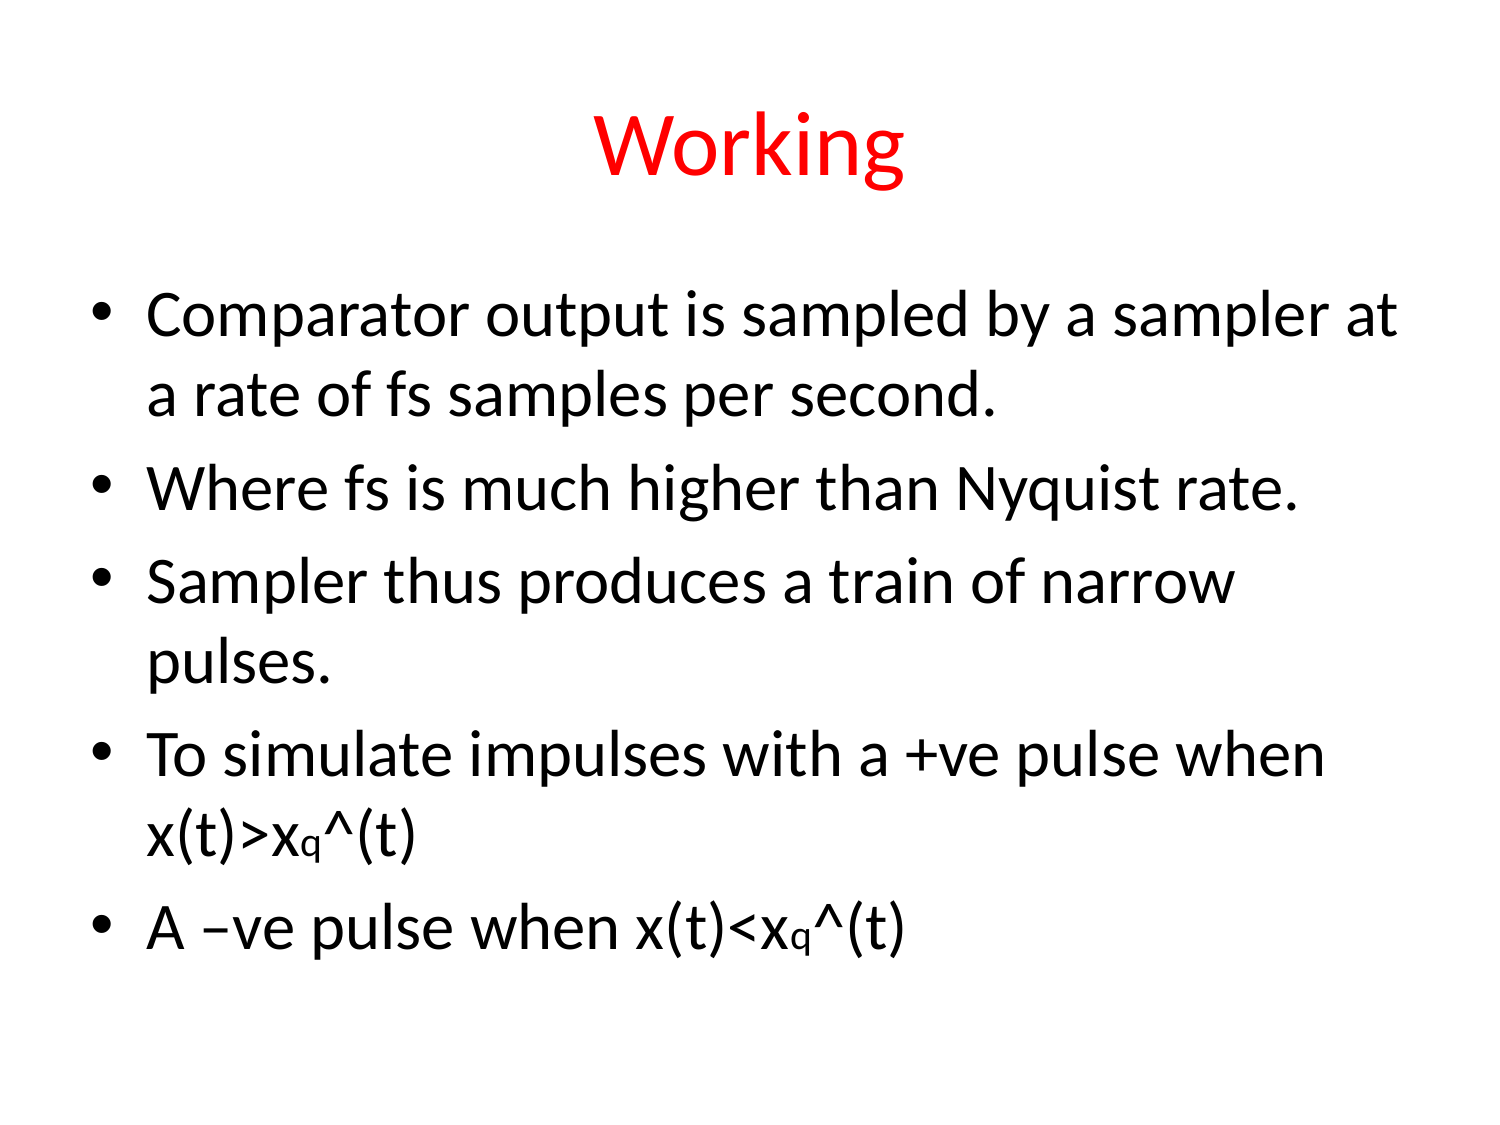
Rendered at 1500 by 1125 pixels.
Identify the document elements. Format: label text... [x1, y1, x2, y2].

list Comparator output is sampled by a sampler at a rate of fs samples per second. Where fs is much higher than Nyquist rate. Sampler thus produces a train of narrow pulses. To simulate impulses with a +ve pulse when x(t)>xq^(t) A –ve pulse when x(t)<xq^(t) [75, 262, 1425, 1005]
title Working [75, 45, 1425, 233]
